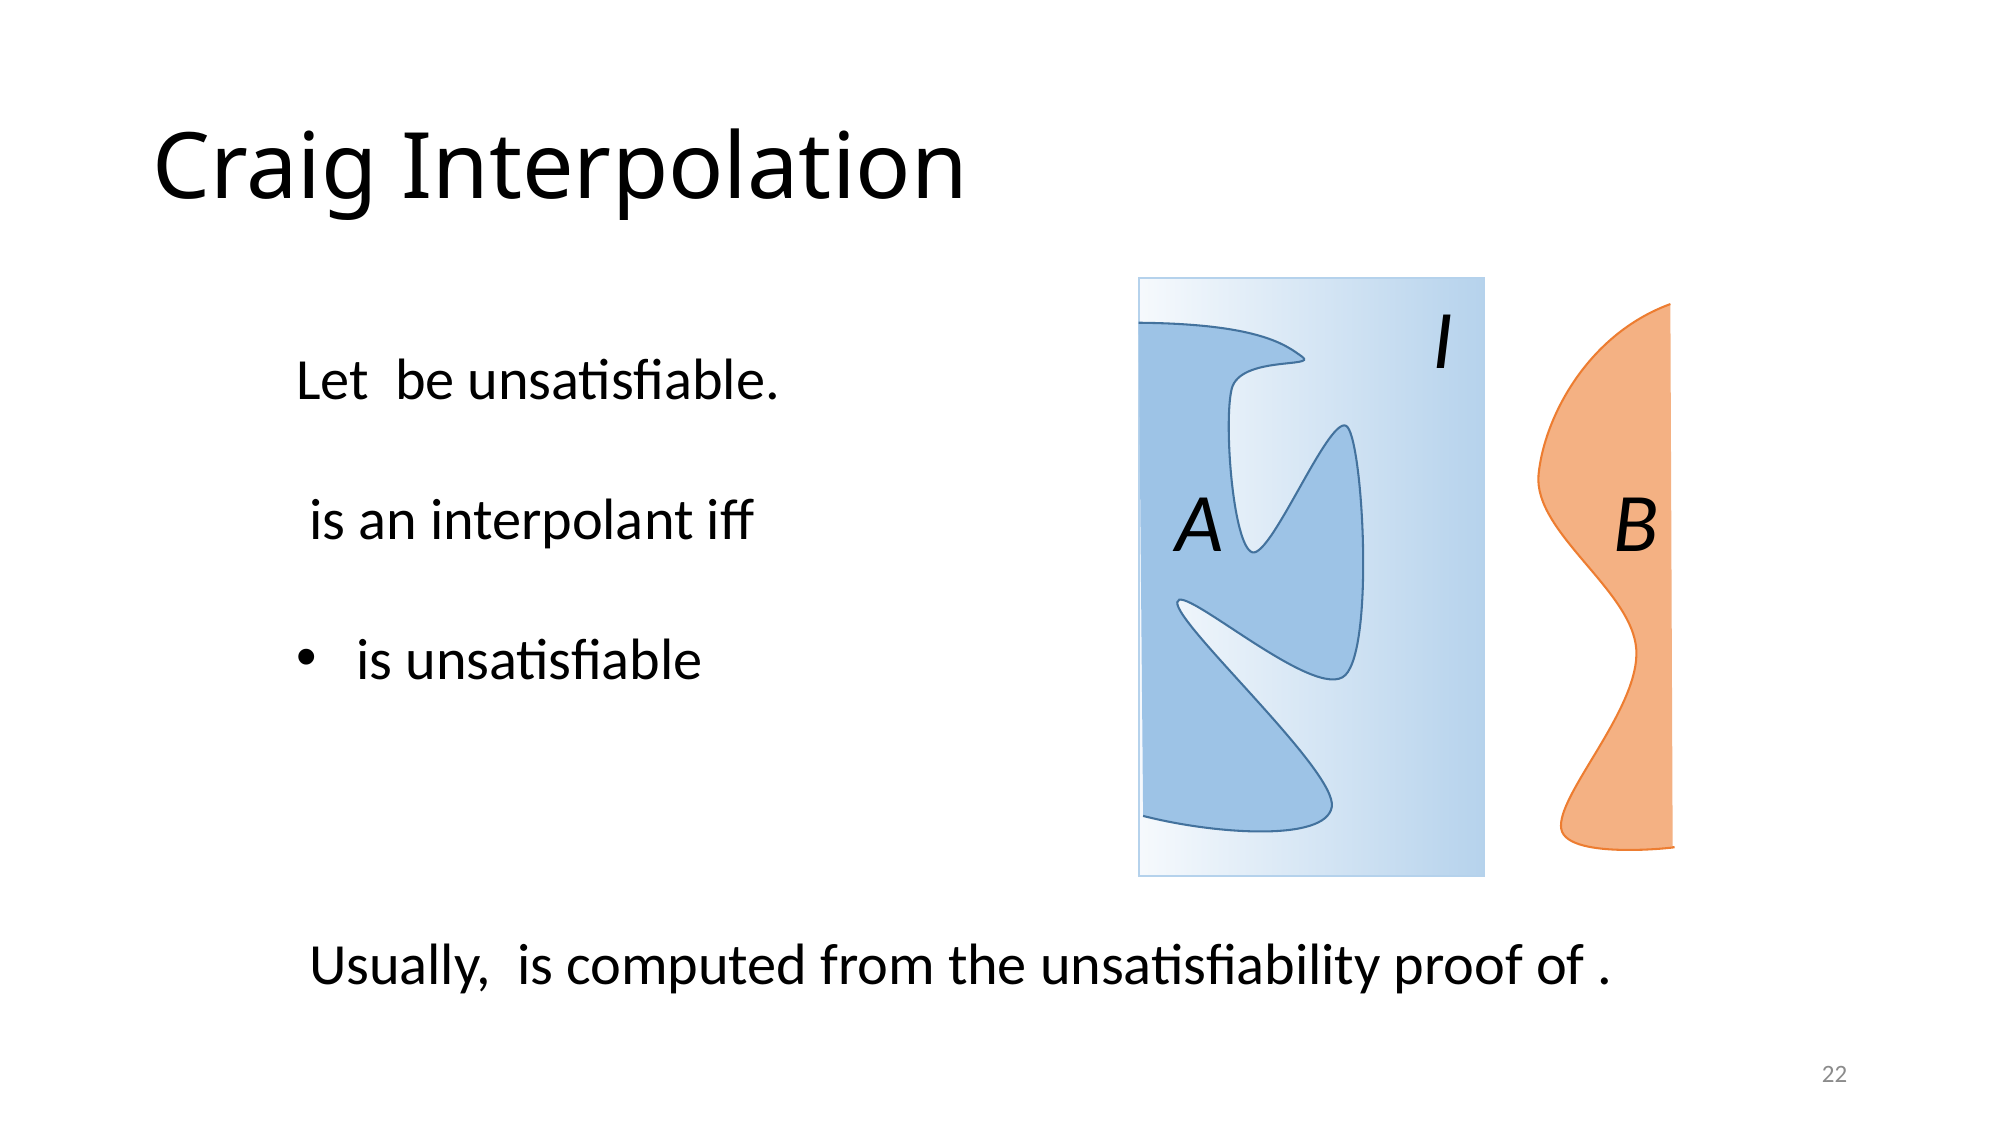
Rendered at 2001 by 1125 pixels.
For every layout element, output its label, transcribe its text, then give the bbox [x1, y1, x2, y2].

text_box [1138, 321, 1365, 833]
title Craig Interpolation [137, 59, 1863, 278]
text_box [1537, 303, 1675, 851]
text_box [1138, 278, 1485, 877]
text_box B [1598, 460, 1674, 576]
slide_number 22 [1412, 1042, 1863, 1103]
text_box I [1417, 278, 1469, 393]
text_box A [1160, 460, 1239, 576]
